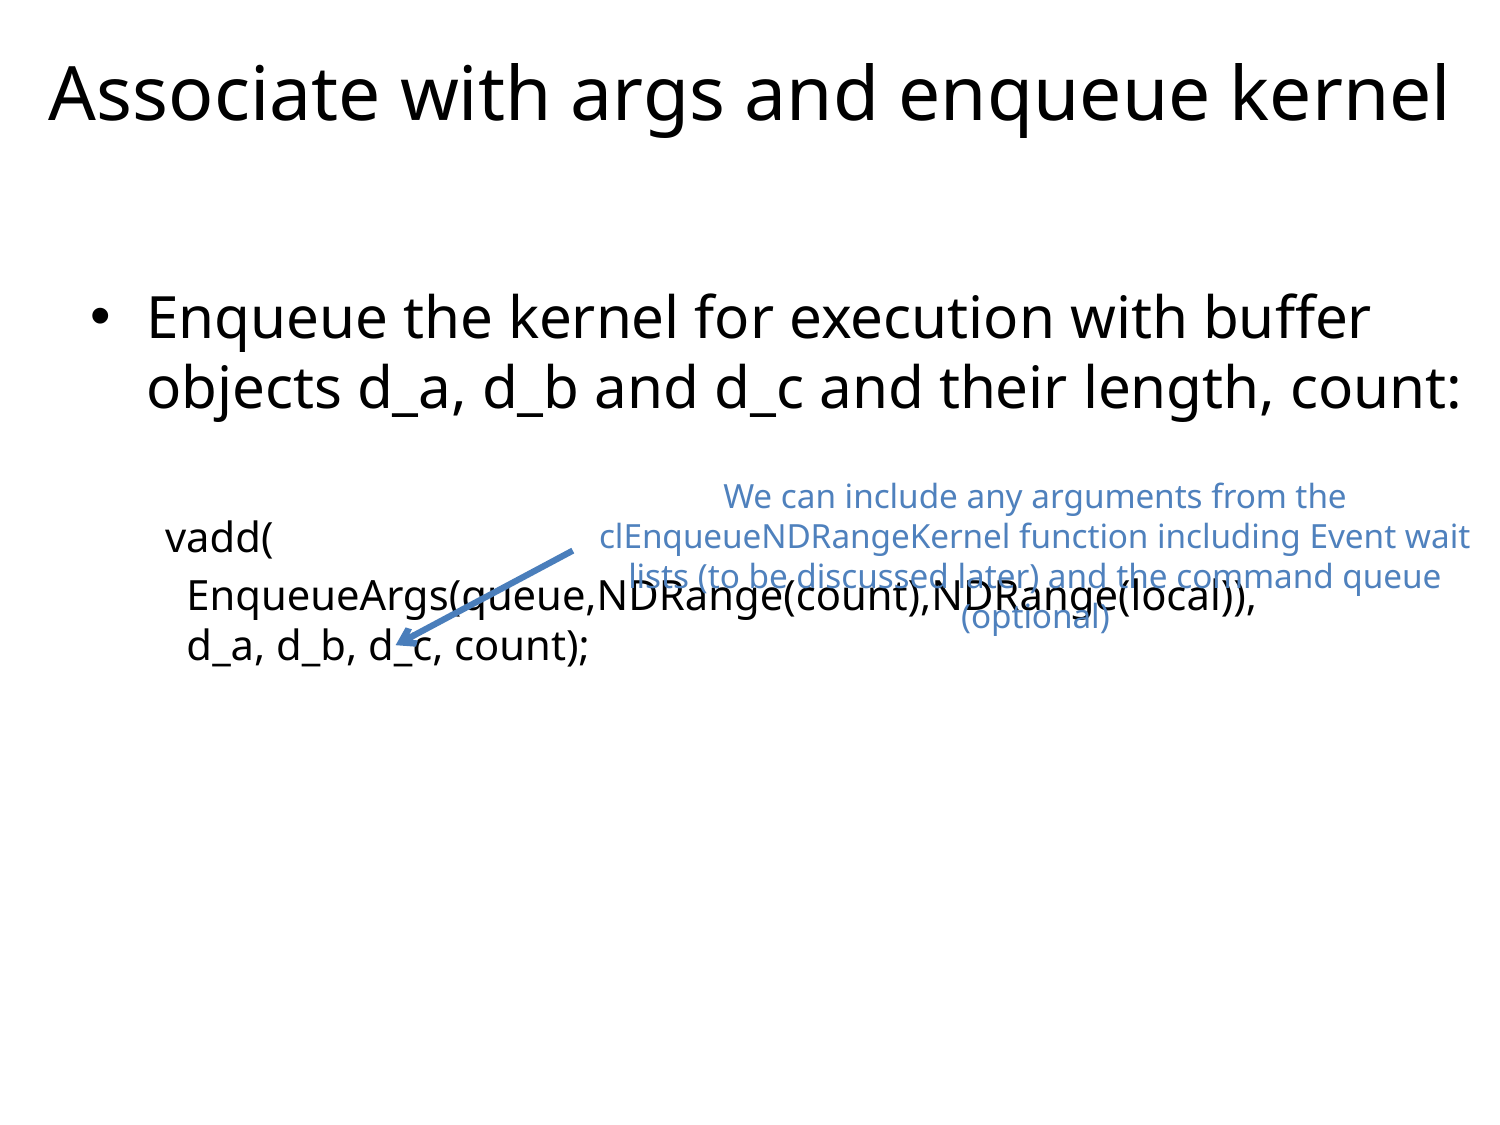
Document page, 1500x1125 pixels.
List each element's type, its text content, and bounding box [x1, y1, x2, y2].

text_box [395, 550, 573, 646]
list Enqueue the kernel for execution with buffer objects d_a, d_b and d_c and their length, count: vadd( EnqueueArgs(queue,NDRange(count),NDRange(local)), d_a, d_b, d_c, count); [75, 191, 1500, 1024]
title Associate with args and enqueue kernel [17, 0, 1483, 185]
text_box We can include any arguments from the clEnqueueNDRangeKernel function including Event wait lists (to be discussed later) and the command queue (optional) [571, 467, 1500, 643]
